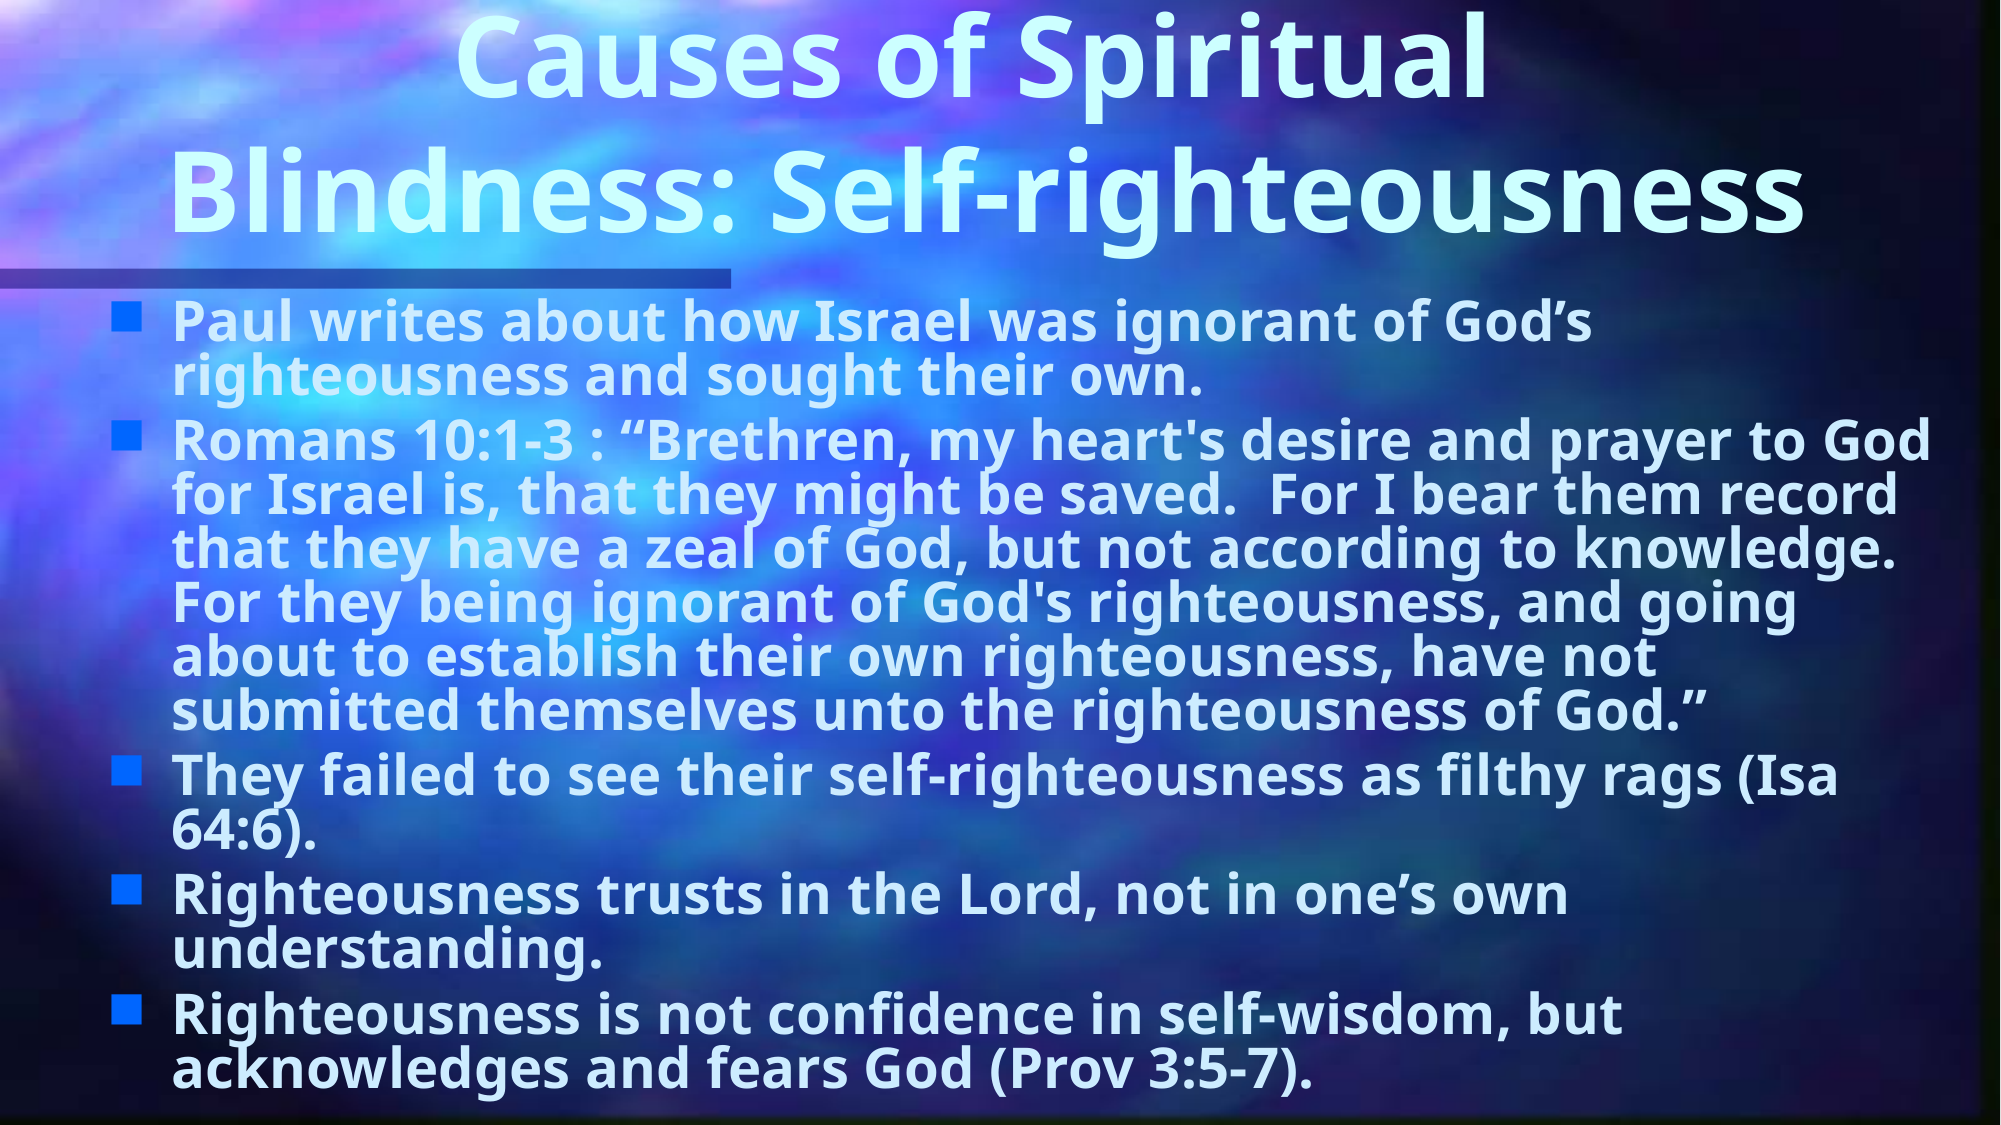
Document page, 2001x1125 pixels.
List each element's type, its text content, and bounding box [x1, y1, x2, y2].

list Paul writes about how Israel was ignorant of God’s righteousness and sought their own. Romans 10:1-3 : “Brethren, my heart's desire and prayer to God for Israel is, that they might be saved. For I bear them record that they have a zeal of God, but not according to knowledge. For they being ignorant of God's righteousness, and going about to establish their own righteousness, have not submitted themselves unto the righteousness of God.” They failed to see their self-righteousness as filthy rags (Isa 64:6). Righteousness trusts in the Lord, not in one’s own understanding. Righteousness is not confidence in self-wisdom, but acknowledges and fears God (Prov 3:5-7). [99, 290, 1963, 1125]
picture [0, 0, 2001, 1125]
title Causes of Spiritual Blindness: Self-righteousness [0, 0, 2000, 263]
